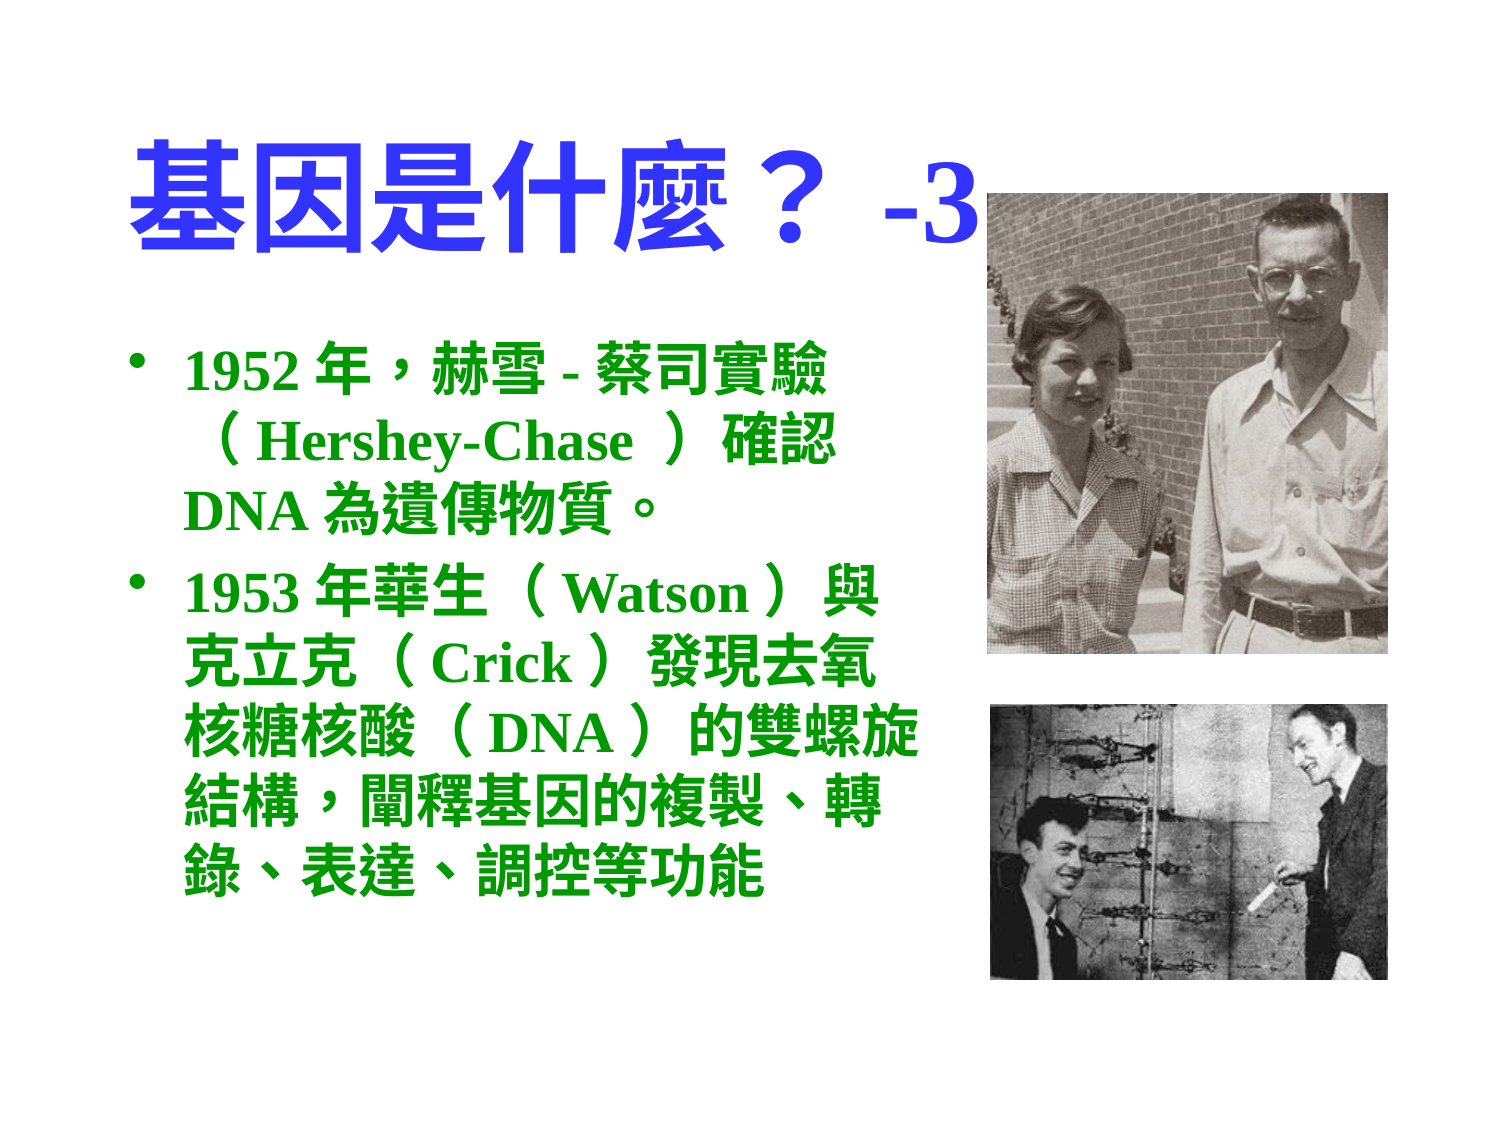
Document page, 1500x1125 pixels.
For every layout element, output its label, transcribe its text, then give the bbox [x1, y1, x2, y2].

title 基因是什麼？-3 [112, 99, 1388, 288]
list 1952年，赫雪-蔡司實驗（Hershey-Chase ）確認DNA為遺傳物質。 1953年華生（Watson）與克立克（Crick）發現去氧核糖核酸（DNA）的雙螺旋結構，闡釋基因的複製、轉錄、表達、調控等功能 [112, 324, 951, 1000]
picture [986, 192, 1388, 654]
picture [989, 703, 1388, 980]
